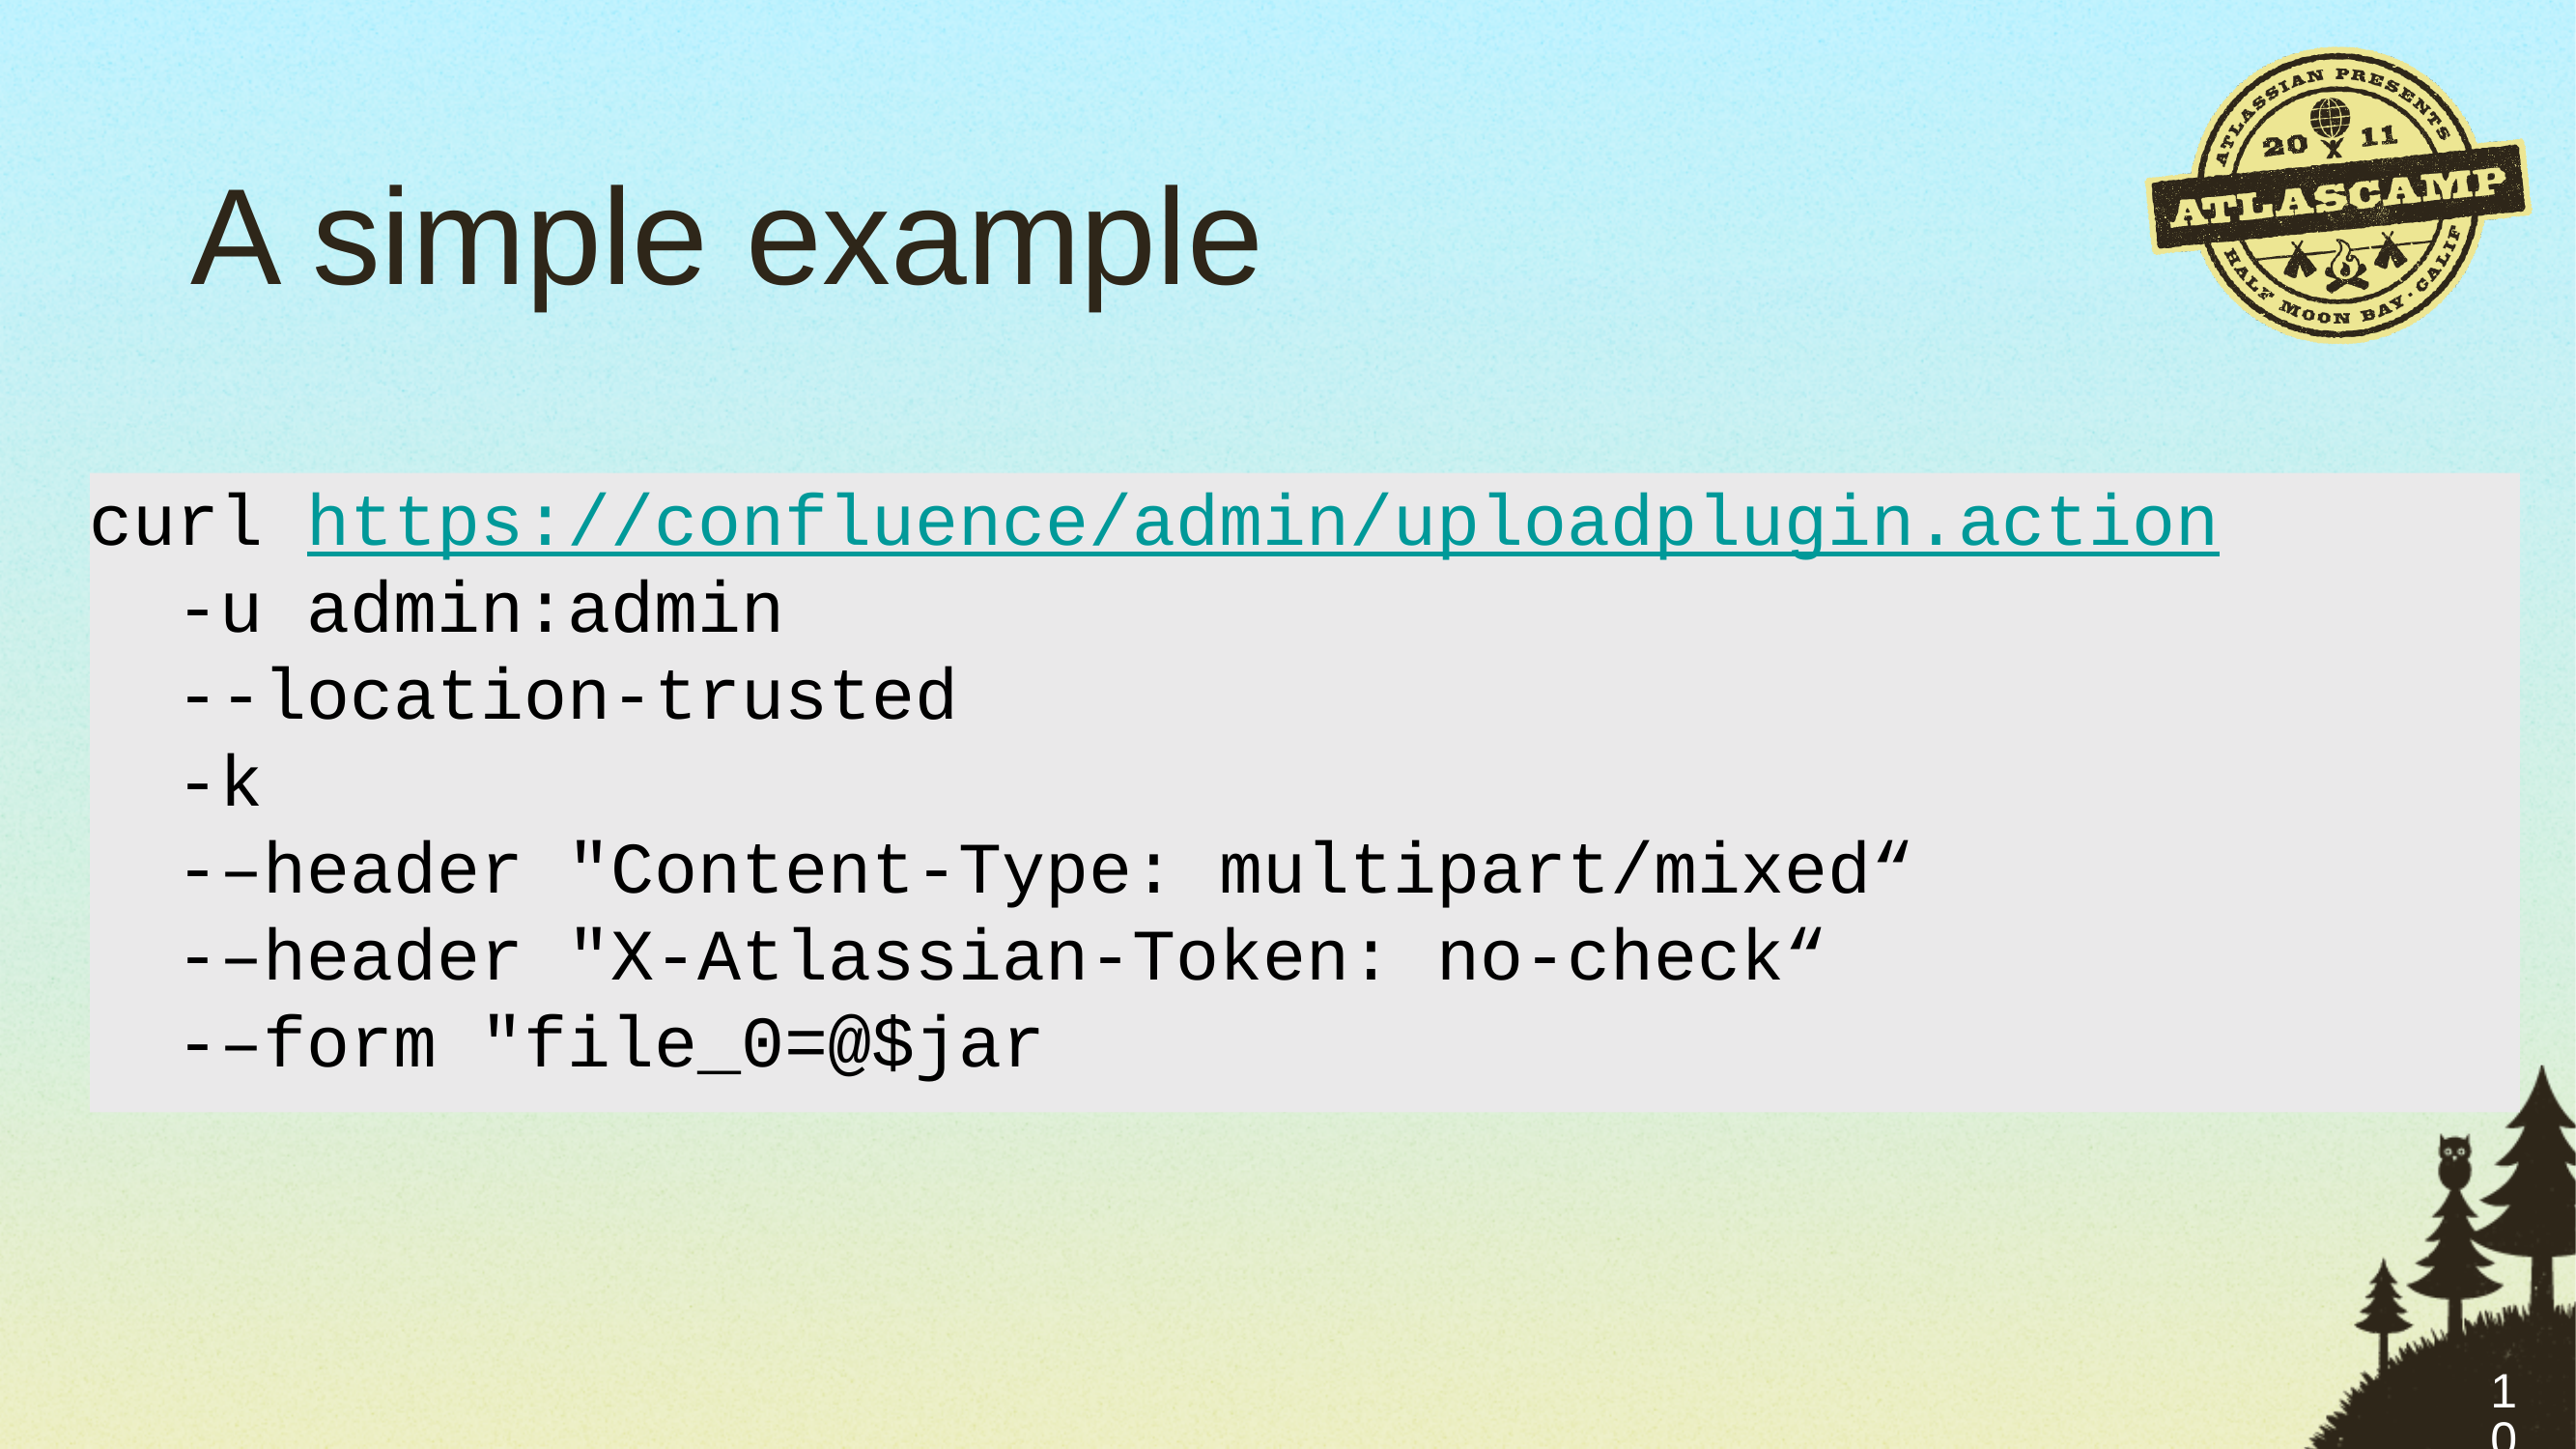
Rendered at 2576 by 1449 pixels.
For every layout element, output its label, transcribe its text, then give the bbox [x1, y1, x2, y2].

text_box curl https://confluence/admin/uploadplugin.action -u admin:admin --location-trusted -k -–header "Content-Type: multipart/mixed“ -–header "X-Atlassian-Token: no-check“ -–form "file_0=@$jar [90, 472, 2520, 1113]
slide_number 10 [2475, 1351, 2549, 1428]
title A simple example [183, 58, 2106, 423]
picture [0, 0, 2576, 1449]
